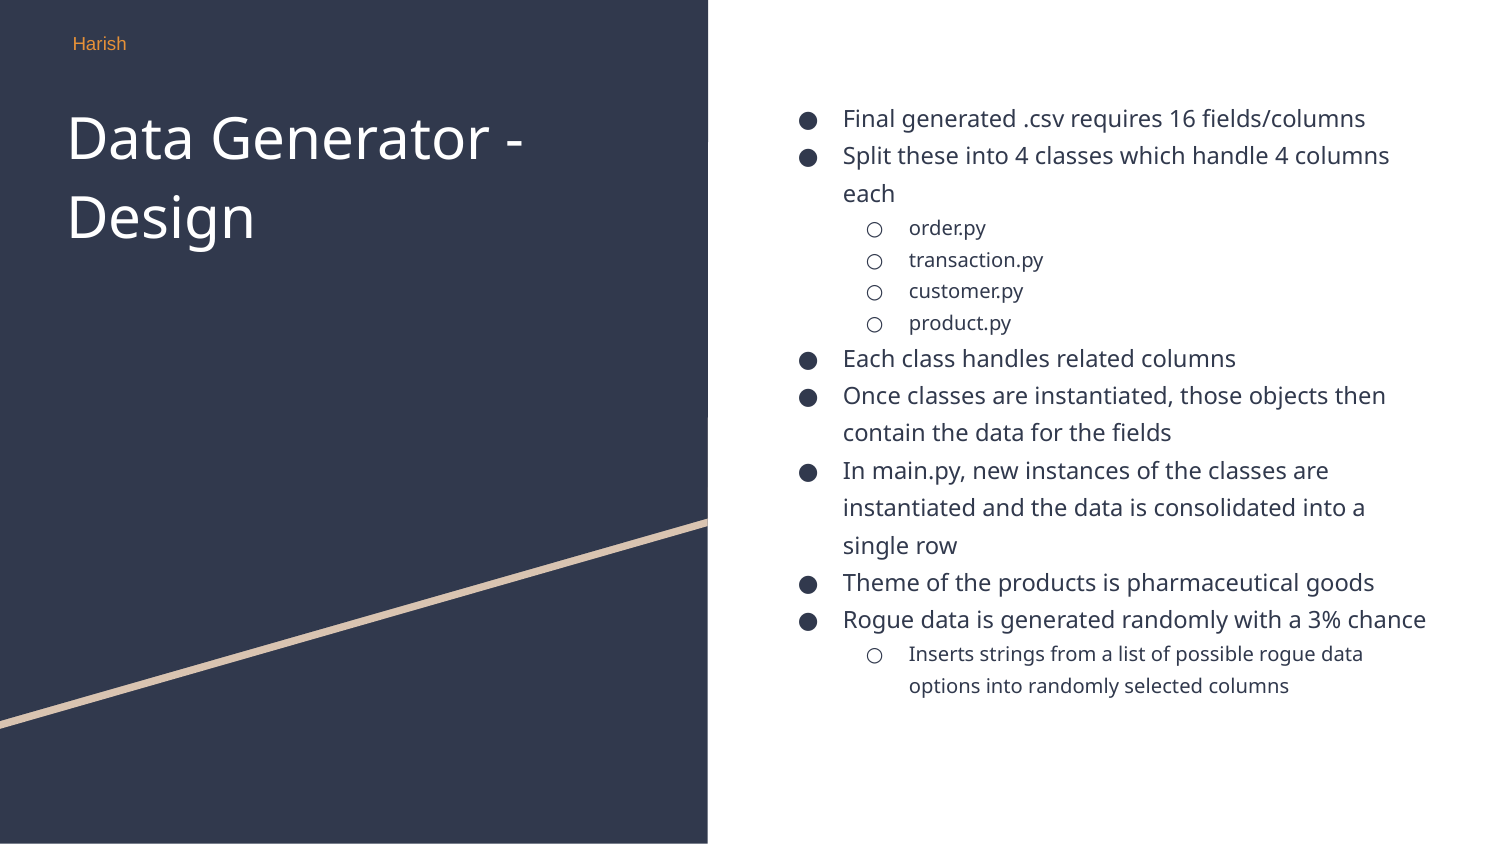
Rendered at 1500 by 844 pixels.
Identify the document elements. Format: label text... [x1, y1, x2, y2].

text_box Harish [57, 19, 1449, 43]
list Final generated .csv requires 16 fields/columns Split these into 4 classes which handle 4 columns each order.py transaction.py customer.py product.py Each class handles related columns Once classes are instantiated, those objects then contain the data for the fields In main.py, new instances of the classes are instantiated and the data is consolidated into a single row Theme of the products is pharmaceutical goods Rogue data is generated randomly with a 3% chance Inserts strings from a list of possible rogue data options into randomly selected columns [761, 82, 1446, 755]
title Data Generator - Design [51, 82, 660, 494]
